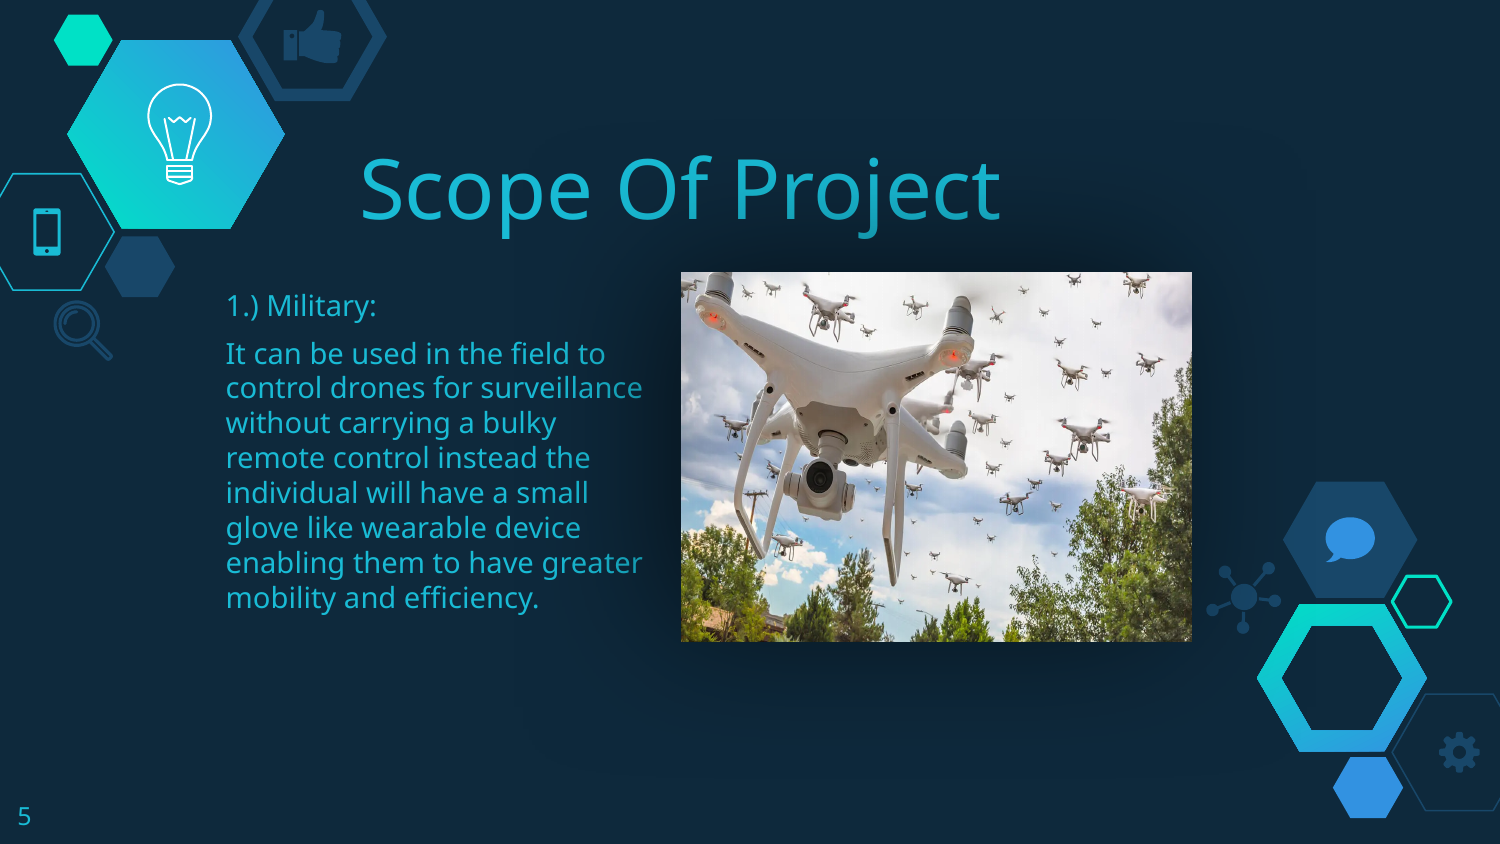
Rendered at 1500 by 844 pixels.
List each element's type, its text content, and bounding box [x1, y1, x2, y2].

list 1.) Military: It can be used in the field to control drones for surveillance without carrying a bulky remote control instead the individual will have a small glove like wearable device enabling them to have greater mobility and efficiency. [210, 272, 666, 737]
picture [680, 272, 1193, 642]
slide_number ‹#› [2, 785, 93, 844]
title Scope Of Project [344, 145, 1156, 251]
